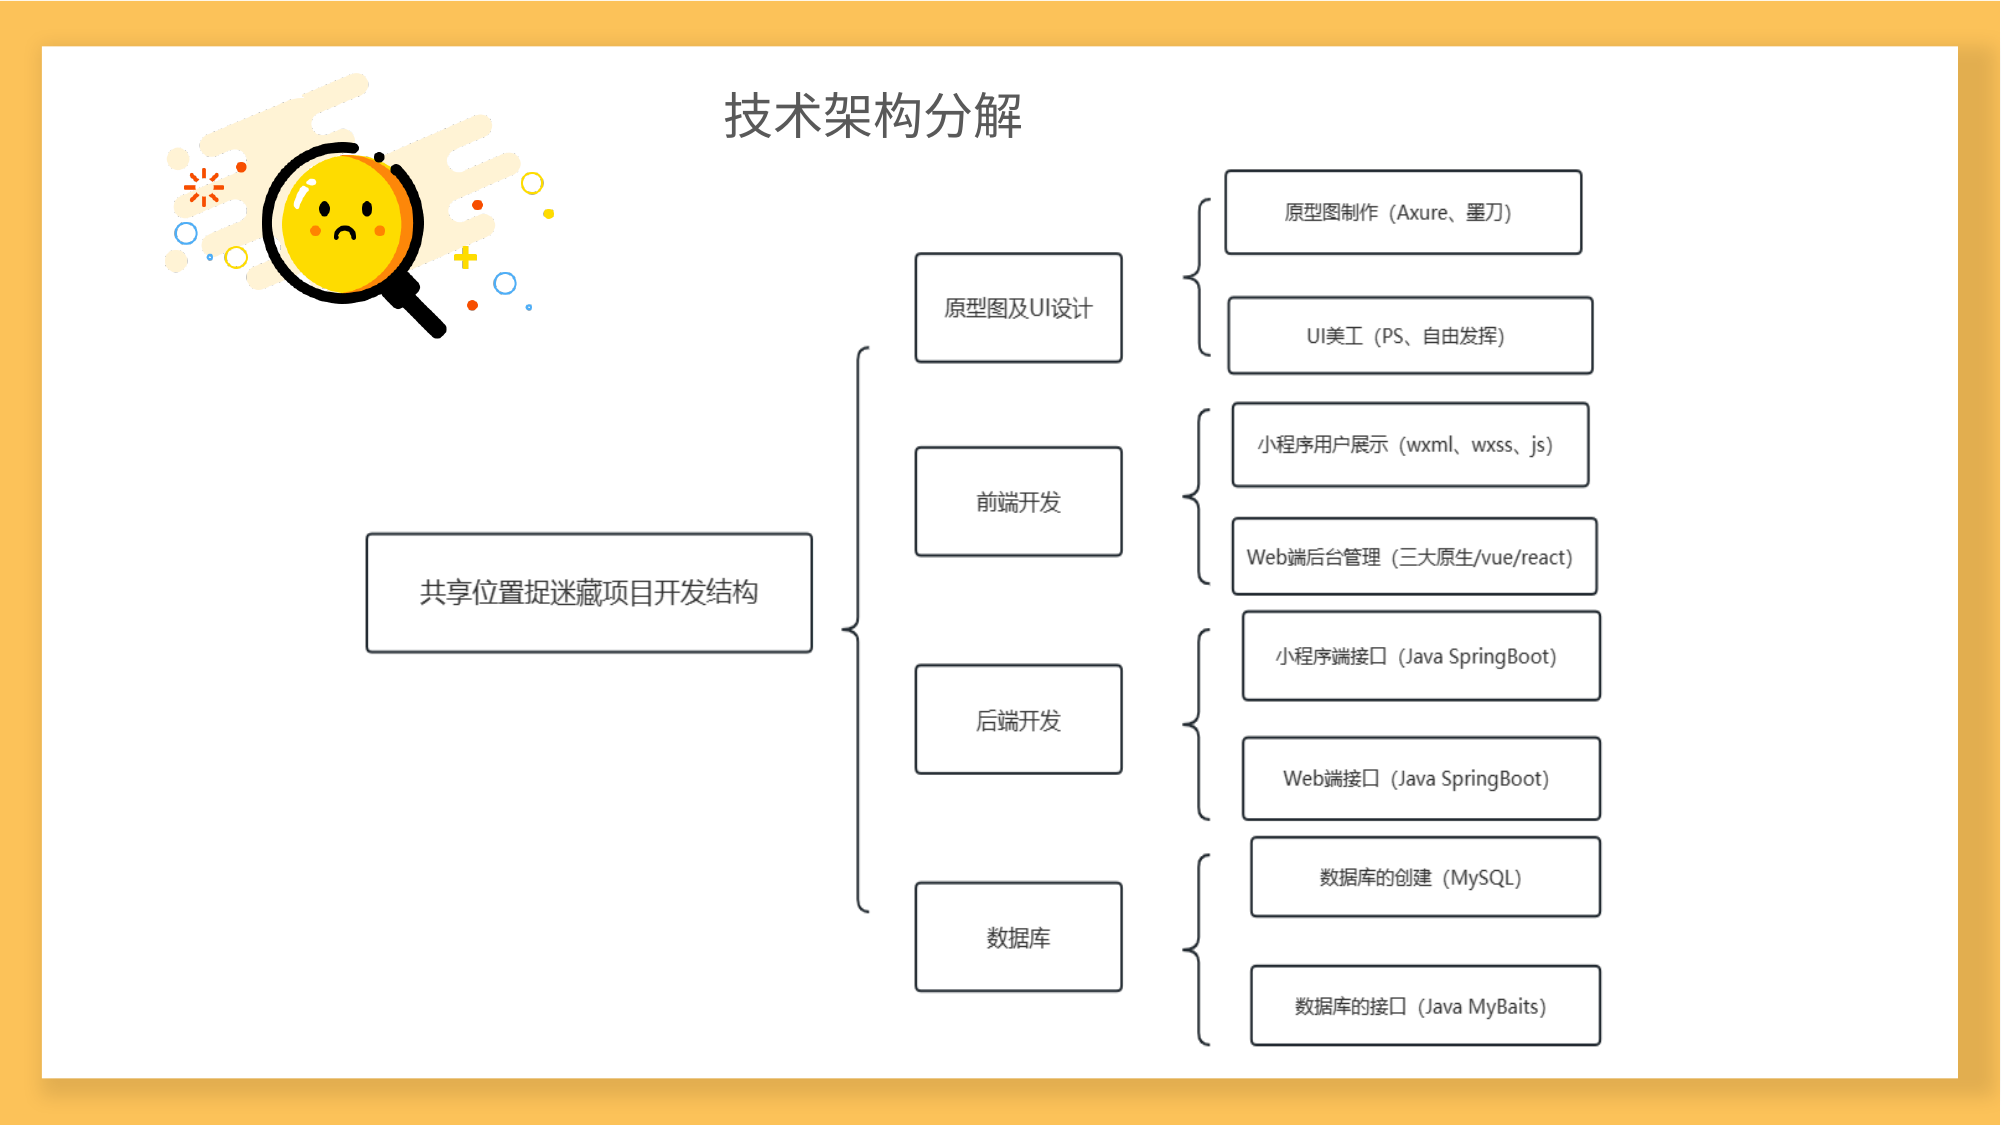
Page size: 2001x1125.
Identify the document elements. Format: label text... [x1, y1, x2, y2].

text_box 技术架构分解 [744, 77, 1292, 137]
picture [0, 0, 1631, 1079]
